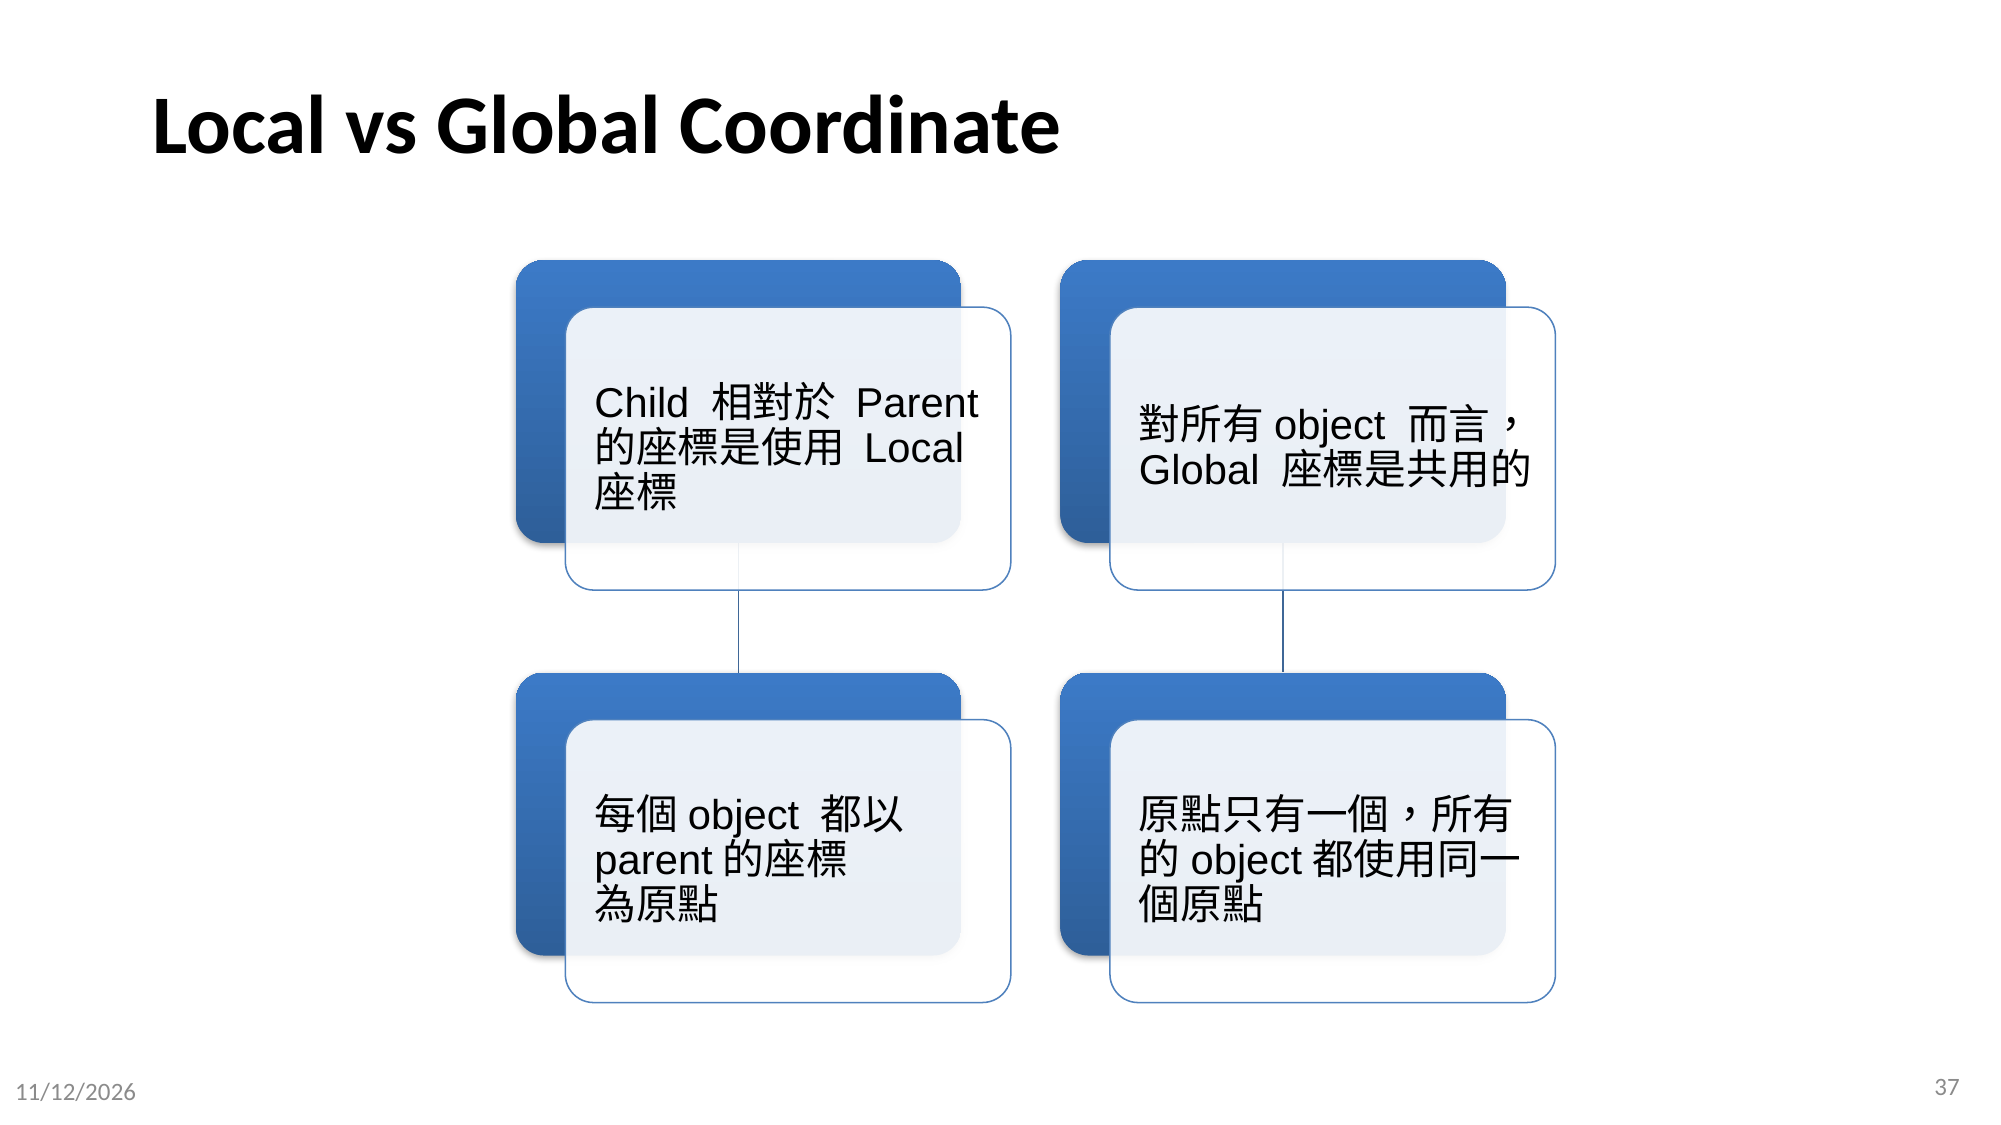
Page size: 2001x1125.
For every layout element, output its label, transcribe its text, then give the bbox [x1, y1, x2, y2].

title Local vs Global Coordinate [137, 17, 1863, 236]
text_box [360, 260, 1711, 1003]
slide_number 37 [1524, 1055, 1975, 1116]
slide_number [0, 1060, 450, 1121]
